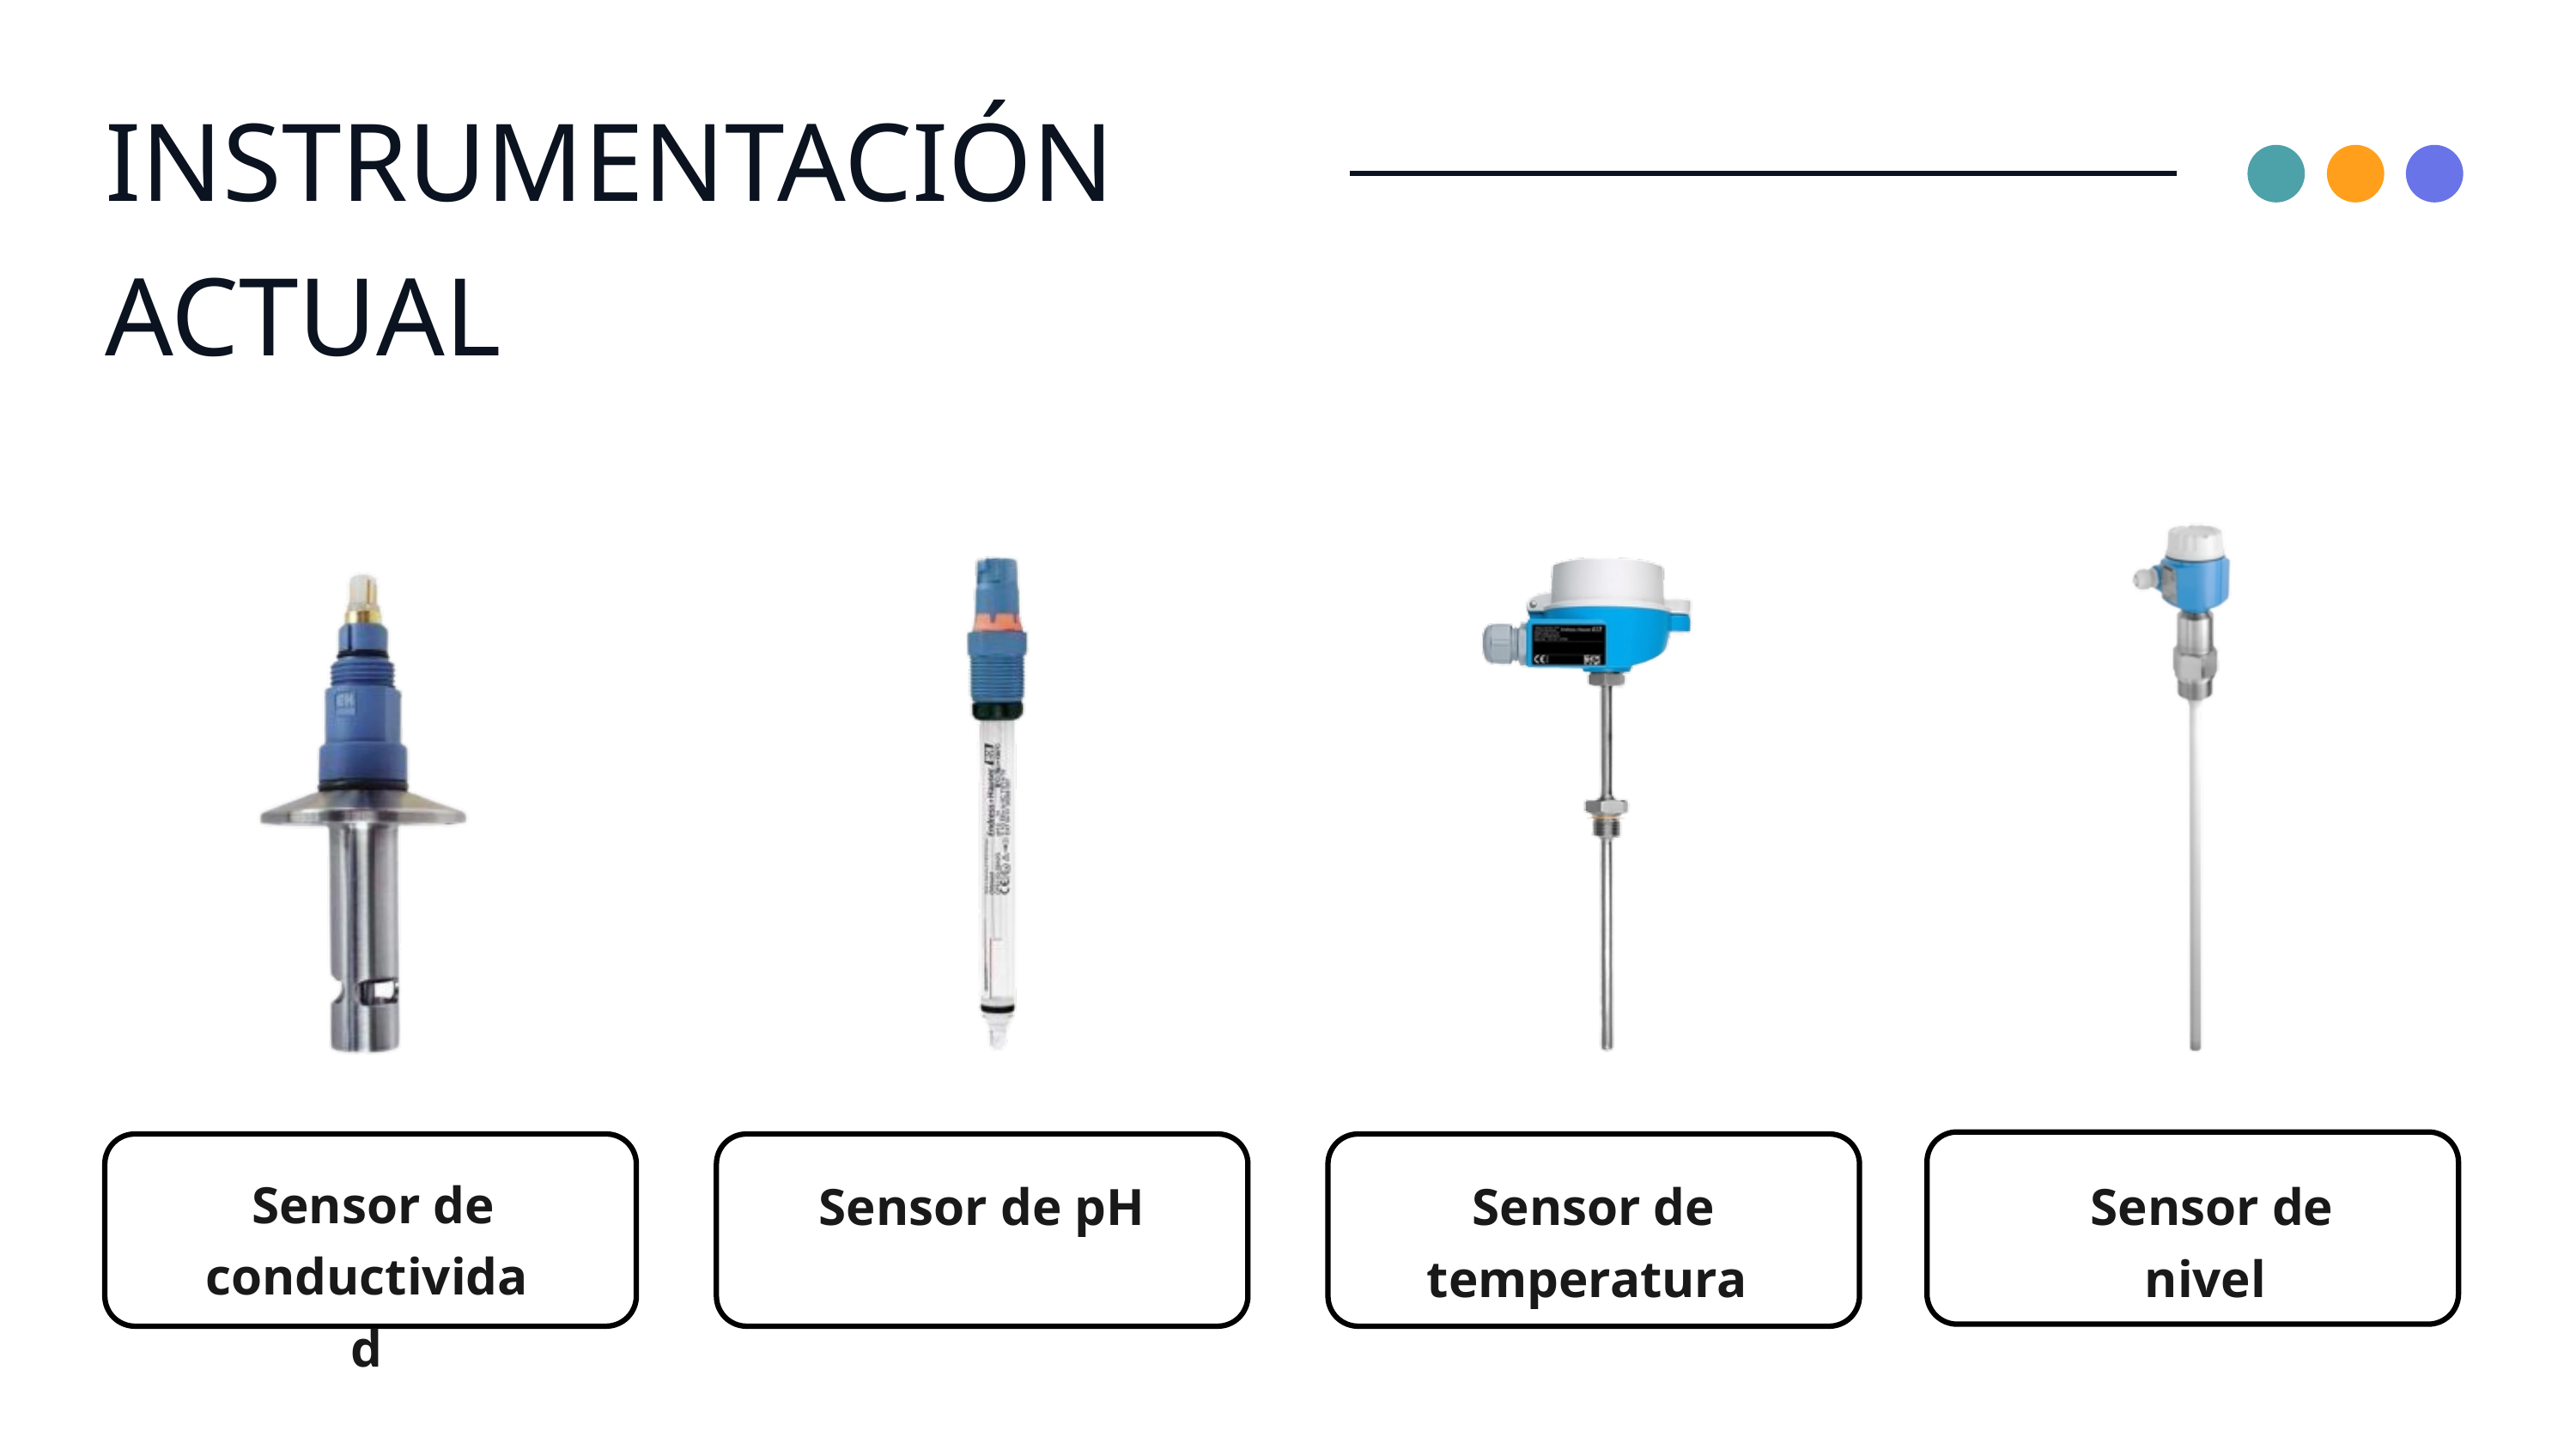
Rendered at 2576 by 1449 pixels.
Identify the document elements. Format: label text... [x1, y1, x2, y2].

picture [2000, 486, 2363, 1091]
text_box [1927, 1131, 2459, 1325]
text_box INSTRUMENTACIÓN ACTUAL [105, 68, 1371, 378]
picture [121, 521, 595, 1086]
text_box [1327, 1122, 1860, 1383]
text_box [2247, 144, 2306, 203]
text_box Sensor de nivel [2034, 1163, 2377, 1308]
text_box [2405, 144, 2464, 203]
picture [1395, 476, 1763, 1106]
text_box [716, 1122, 1249, 1383]
picture [824, 499, 1181, 1084]
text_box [104, 1122, 637, 1383]
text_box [2326, 144, 2385, 203]
